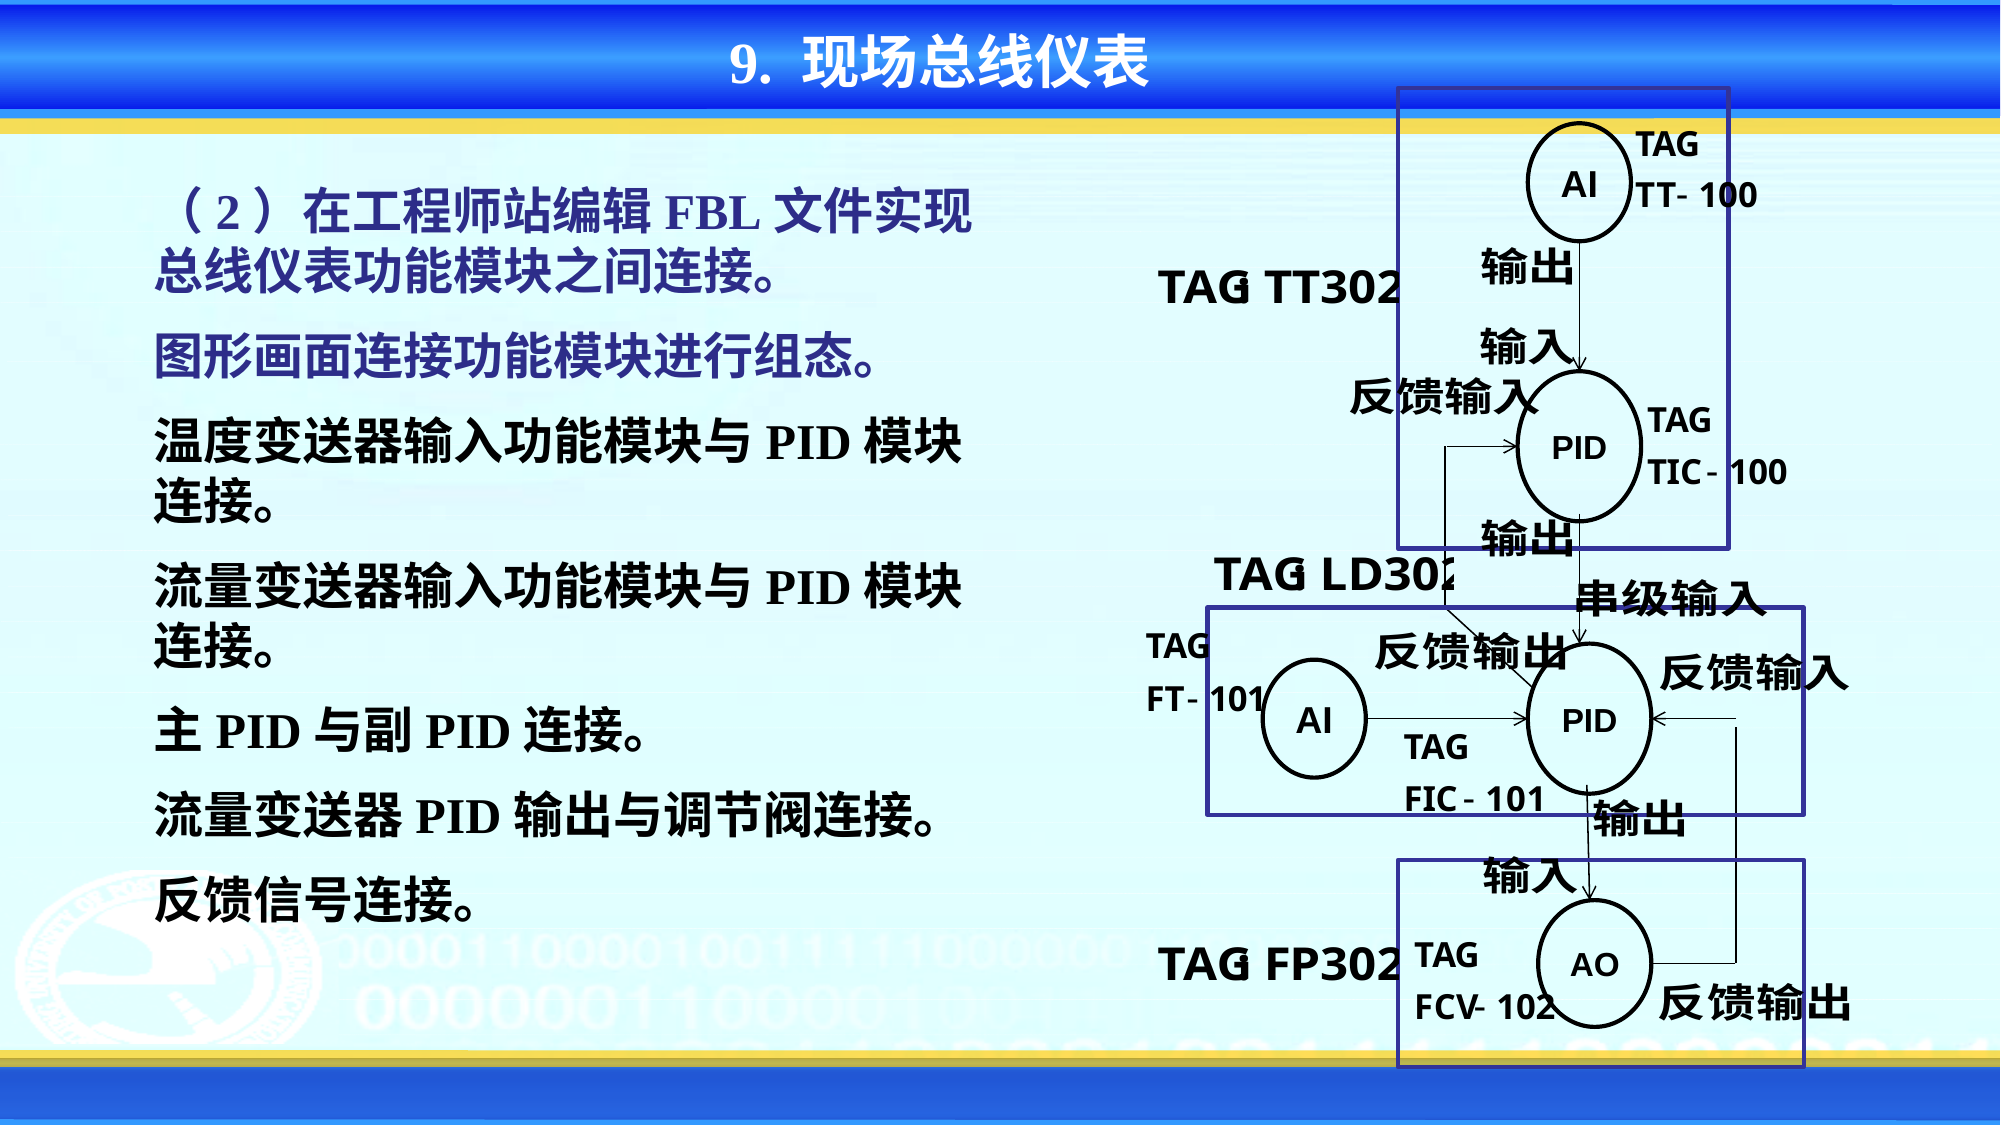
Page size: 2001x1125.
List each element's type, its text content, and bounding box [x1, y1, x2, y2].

text_box 9. 现场总线仪表 [541, 17, 1339, 103]
picture [0, 1067, 2000, 1120]
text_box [1141, 87, 1863, 1068]
text_box （2）在工程师站编辑FBL文件实现总线仪表功能模块之间连接。 图形画面连接功能模块进行组态。 温度变送器输入功能模块与PID模块连接。 流量变送器输入功能模块与PID模块连接。 主PID与副PID连接。 流量变送器PID输出与调节阀连接。 反馈信号连接。 [138, 171, 1023, 937]
